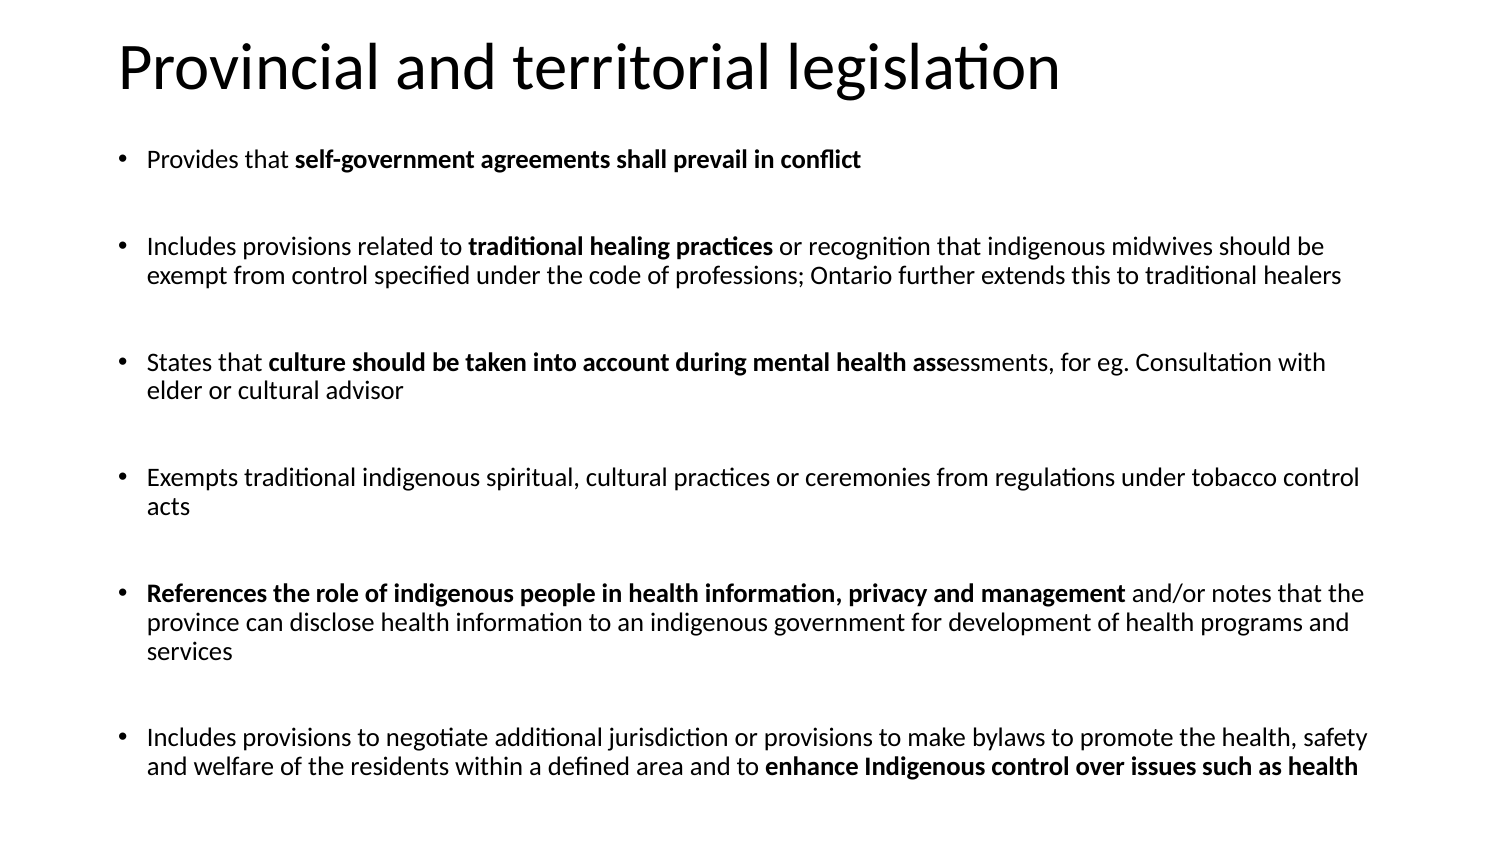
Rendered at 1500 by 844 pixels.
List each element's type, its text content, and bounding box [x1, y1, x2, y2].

title Provincial and territorial legislation [103, 23, 1397, 112]
list Provides that self-government agreements shall prevail in conflict Includes provisions related to traditional healing practices or recognition that indigenous midwives should be exempt from control specified under the code of professions; Ontario further extends this to traditional healers States that culture should be taken into account during mental health assessments, for eg. Consultation with elder or cultural advisor Exempts traditional indigenous spiritual, cultural practices or ceremonies from regulations under tobacco control acts References the role of indigenous people in health information, privacy and management and/or notes that the province can disclose health information to an indigenous government for development of health programs and services Includes provisions to negotiate additional jurisdiction or provisions to make bylaws to promote the health, safety and welfare of the residents within a defined area and to enhance Indigenous control over issues such as health [103, 138, 1397, 812]
